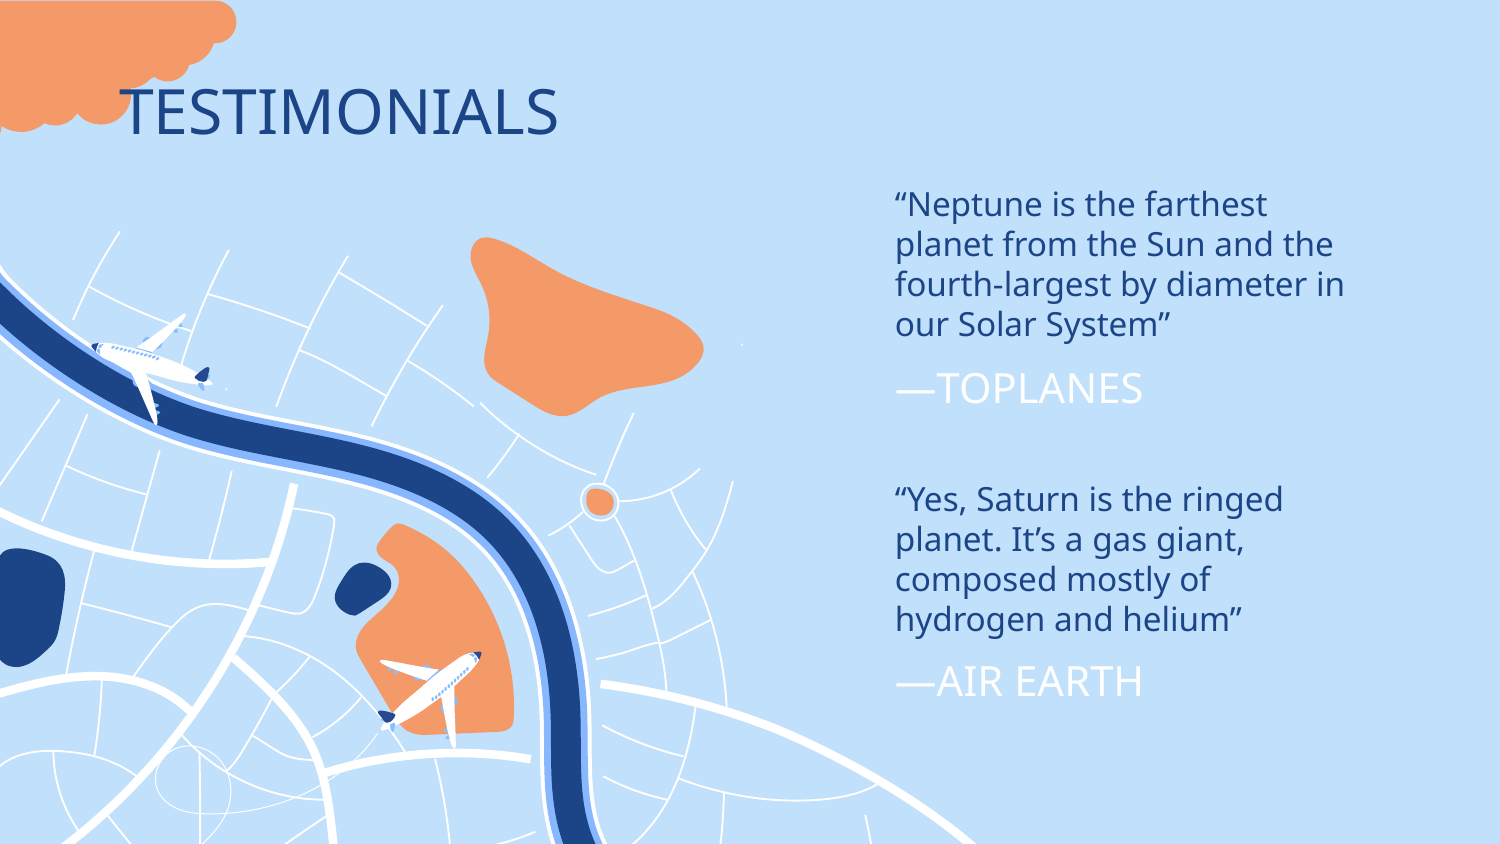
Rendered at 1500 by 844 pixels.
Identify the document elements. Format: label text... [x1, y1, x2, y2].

title TESTIMONIALS [104, 57, 721, 152]
subtitle “Neptune is the farthest planet from the Sun and the fourth-largest by diameter in our Solar System” [879, 164, 1379, 358]
title —AIR EARTH [998, 653, 1189, 746]
title —TOPLANES [998, 358, 1316, 453]
text_box [0, 0, 237, 134]
subtitle “Yes, Saturn is the ringed planet. It’s a gas giant, composed mostly of hydrogen and helium” [998, 459, 1379, 653]
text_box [0, 223, 993, 844]
